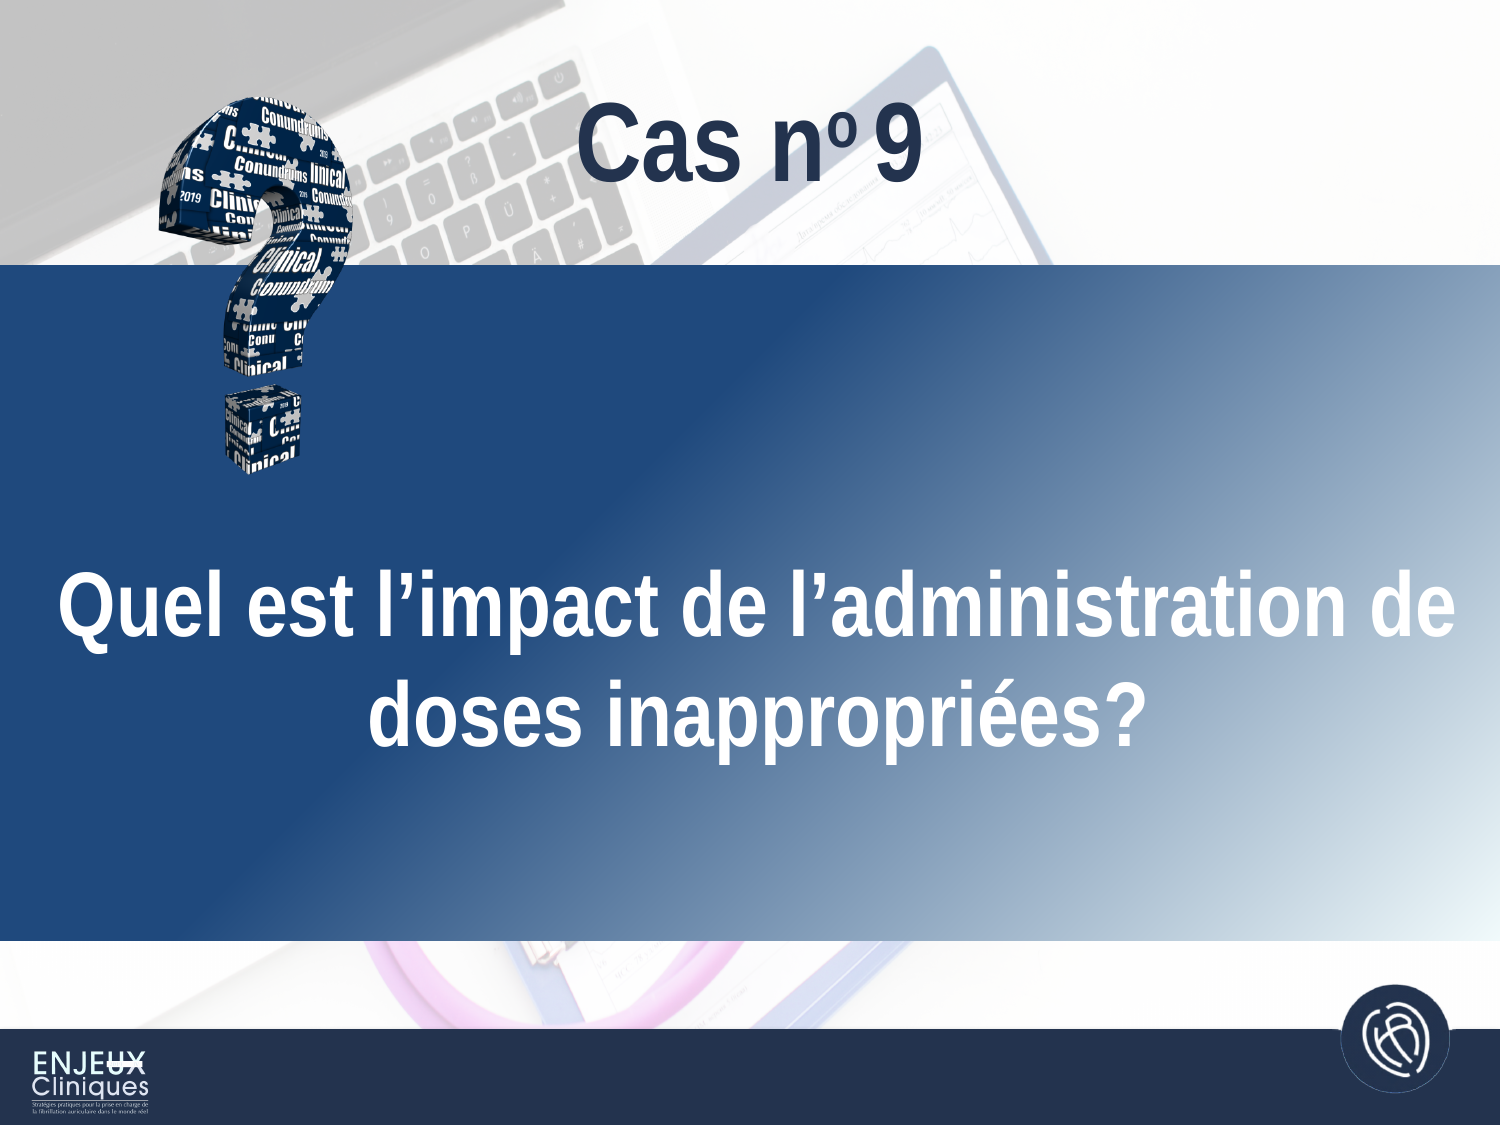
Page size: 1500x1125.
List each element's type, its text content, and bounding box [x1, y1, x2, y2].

picture [1332, 976, 1456, 1100]
text_box Quel est l’impact de l’administration de doses inappropriées? [41, 537, 1476, 773]
picture [134, 85, 365, 604]
text_box Cas no 9 [0, 61, 1500, 347]
picture [29, 1047, 150, 1117]
text_box [0, 347, 1500, 943]
text_box [0, 1028, 1500, 1125]
